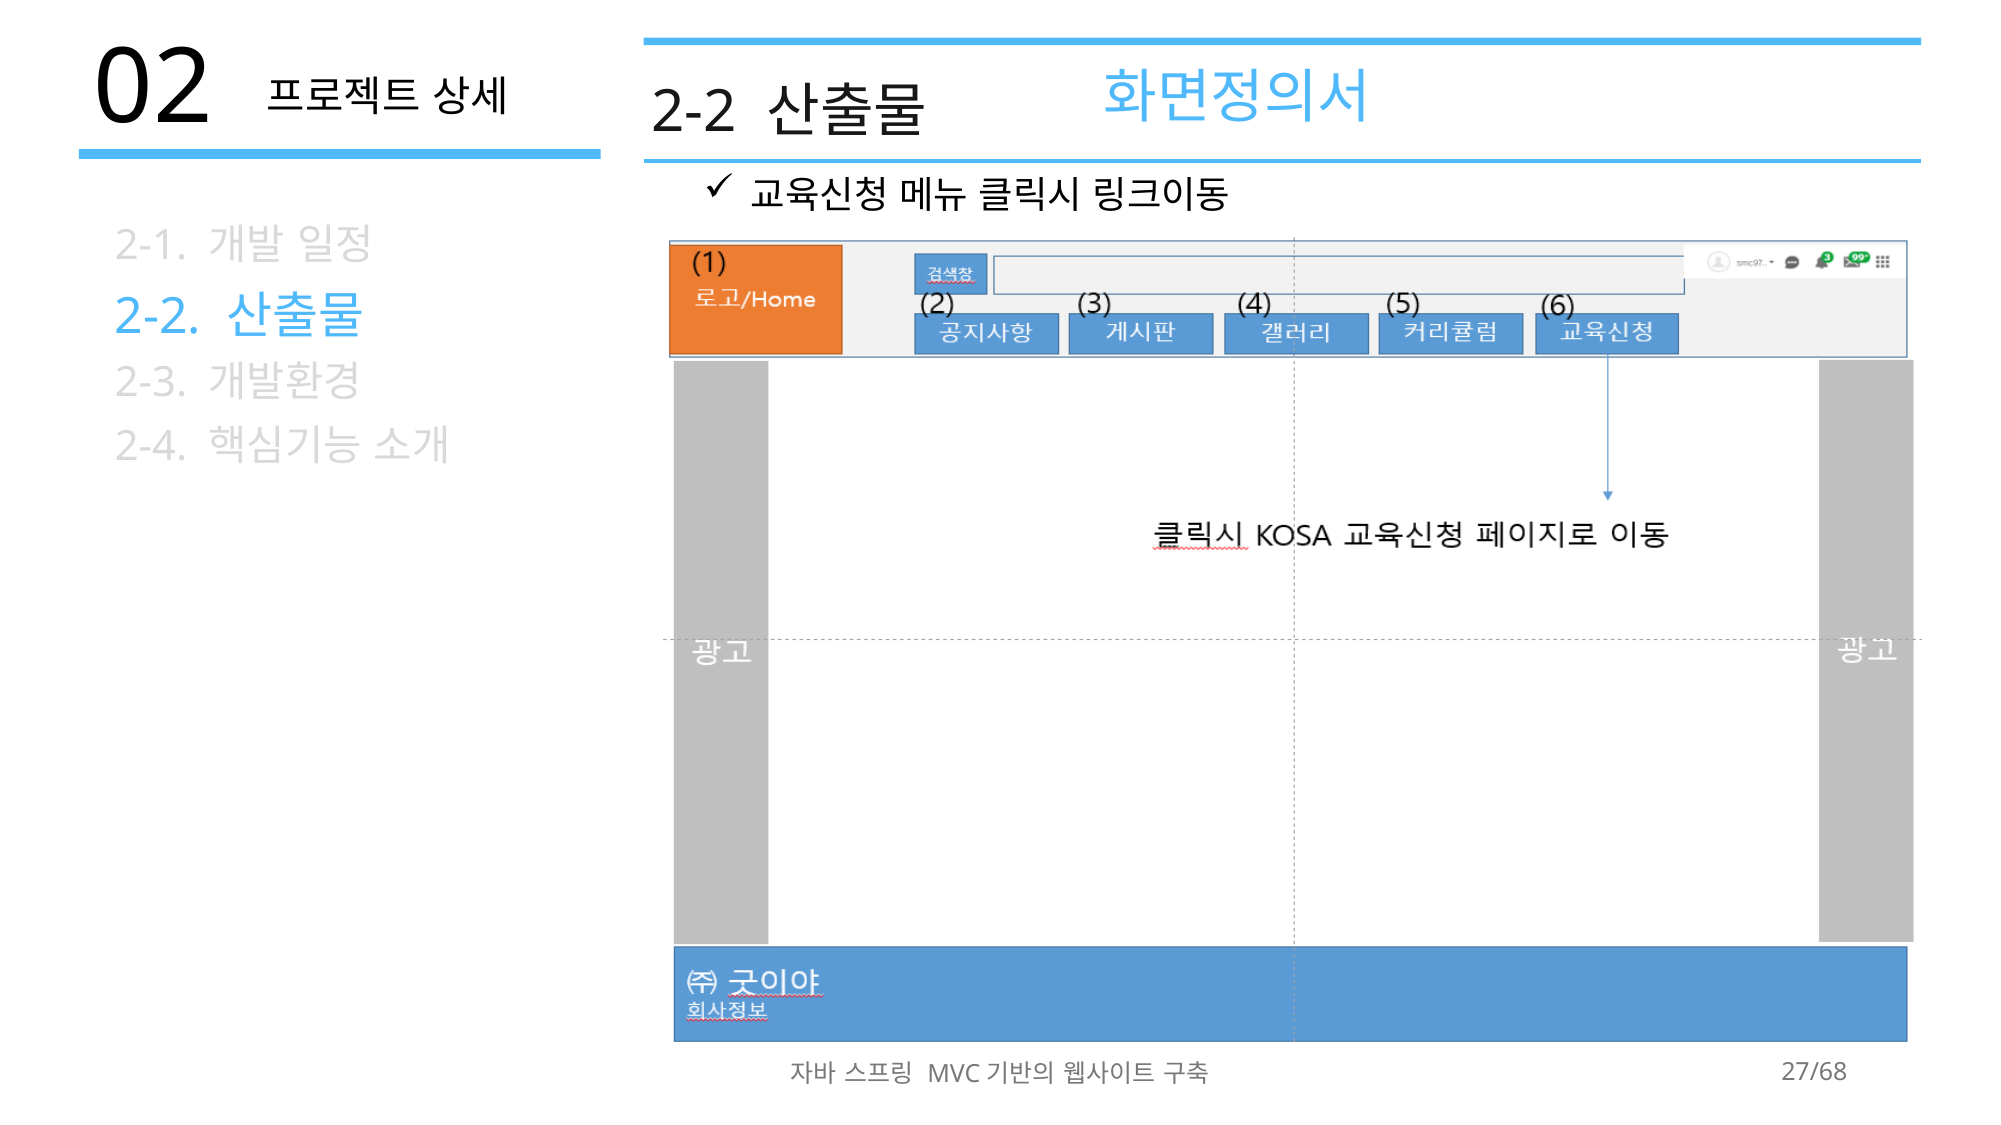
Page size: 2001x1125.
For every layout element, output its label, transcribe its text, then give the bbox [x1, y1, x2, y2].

text_box 2-2 산출물 [651, 53, 1371, 144]
text_box 교육신청 메뉴 클릭시 링크이동 [689, 163, 1246, 224]
picture [661, 234, 1922, 1044]
slide_number 27 [1412, 1044, 1863, 1103]
text_box 화면정의서 [1089, 52, 1387, 137]
footer 자바 스프링 MVC기반의 웹사이트 구축 [662, 1044, 1338, 1103]
